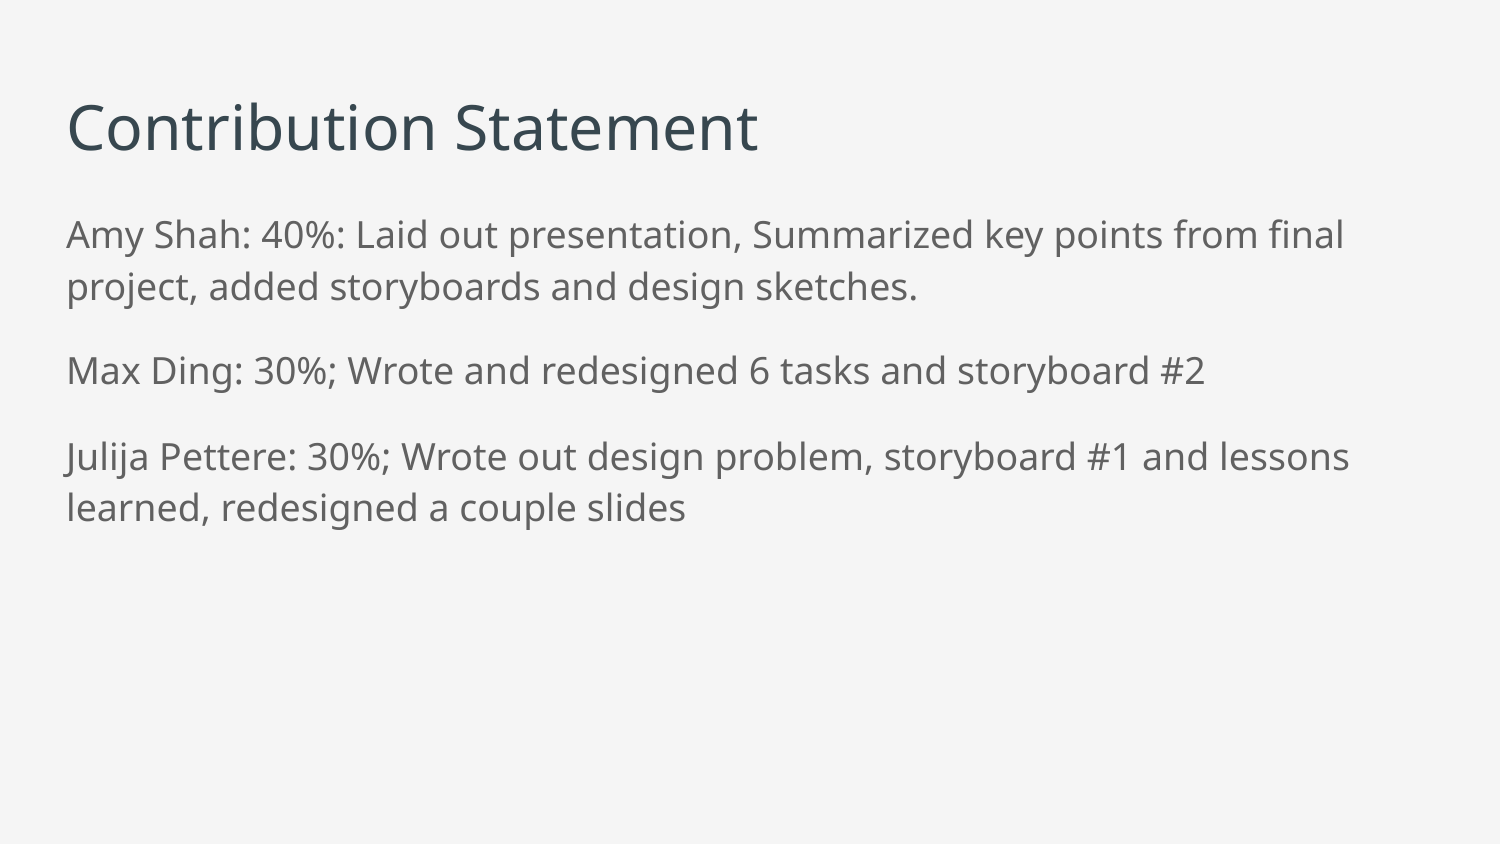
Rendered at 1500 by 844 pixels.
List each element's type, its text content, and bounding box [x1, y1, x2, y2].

title Contribution Statement [51, 72, 1449, 167]
list Amy Shah: 40%: Laid out presentation, Summarized key points from final project, added storyboards and design sketches. Max Ding: 30%; Wrote and redesigned 6 tasks and storyboard #2 Julija Pettere: 30%; Wrote out design problem, storyboard #1 and lessons learned, redesigned a couple slides [51, 189, 1449, 750]
